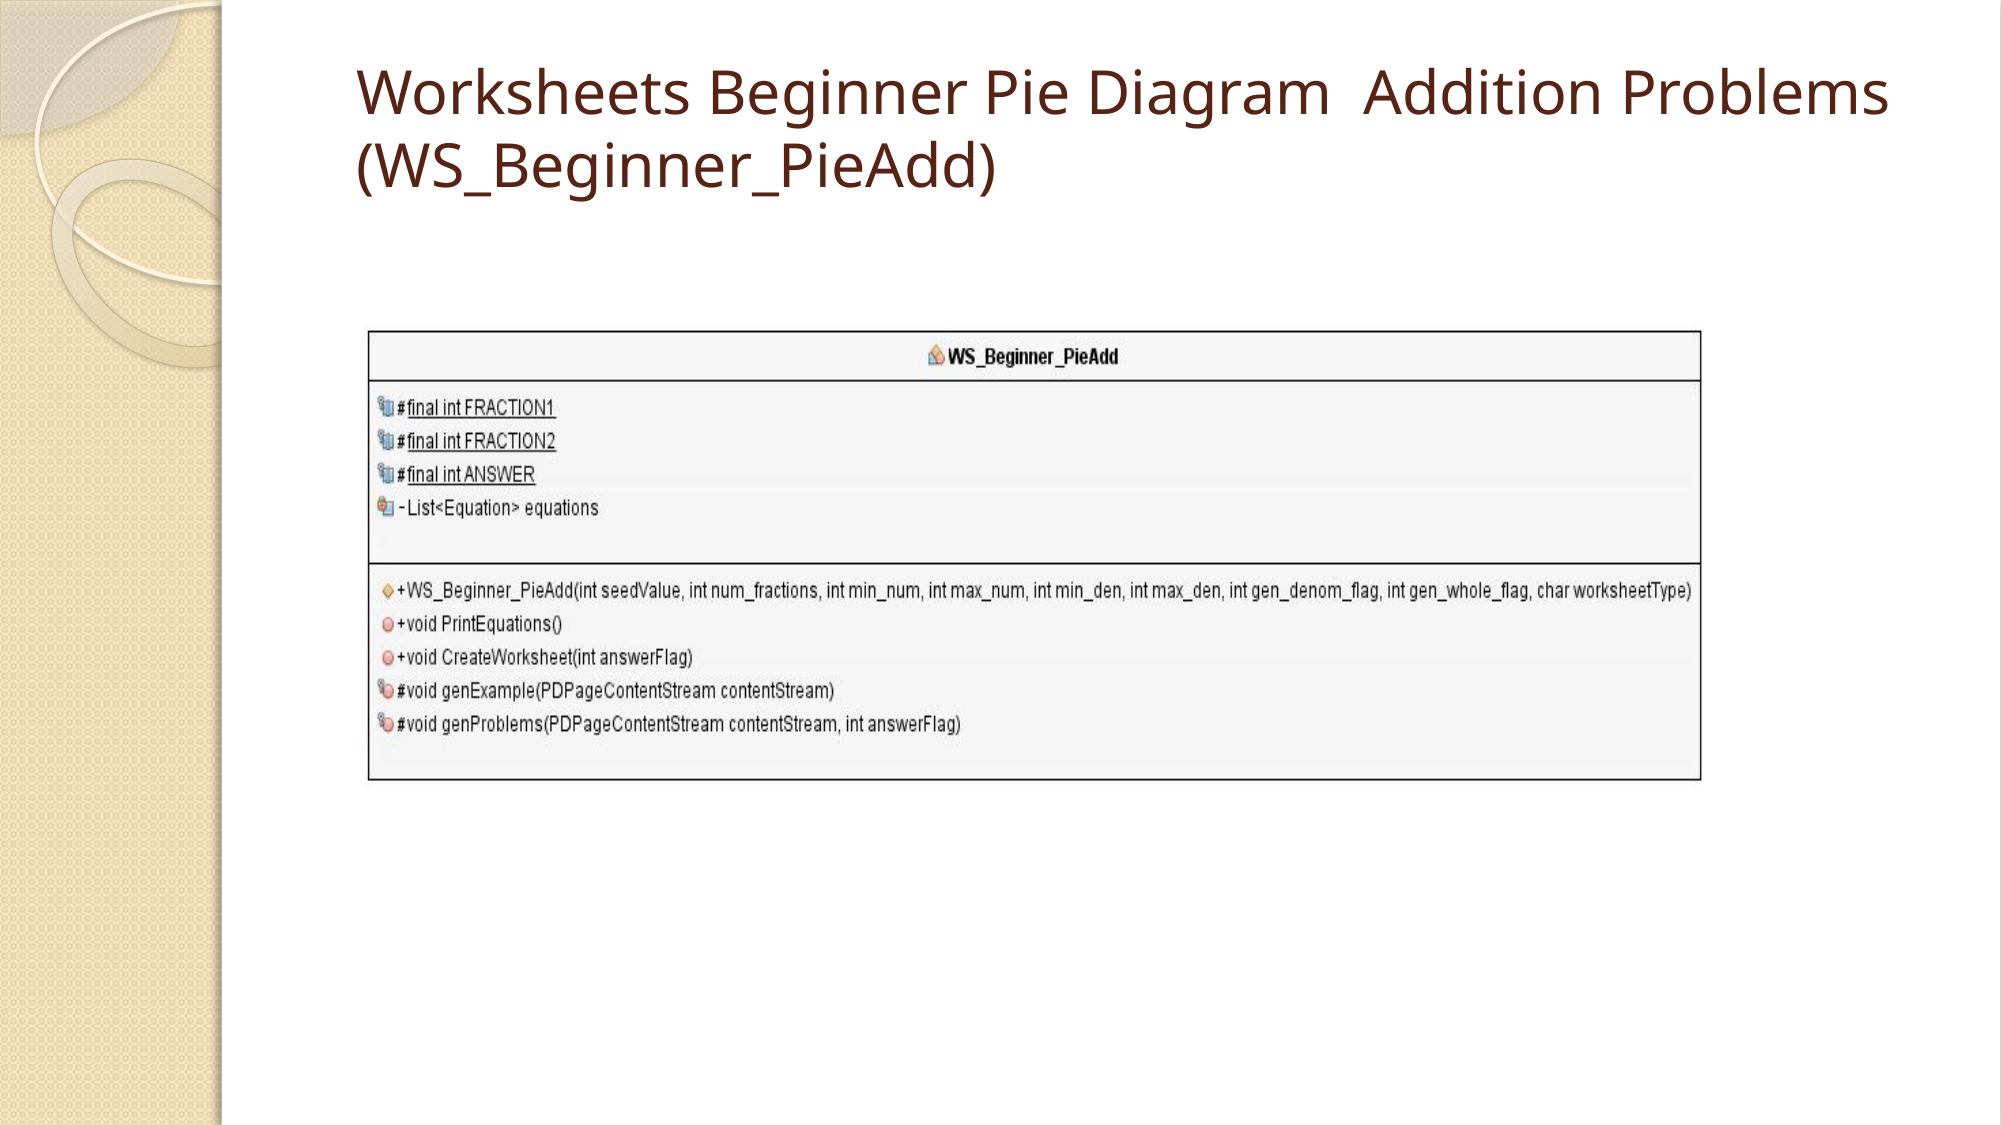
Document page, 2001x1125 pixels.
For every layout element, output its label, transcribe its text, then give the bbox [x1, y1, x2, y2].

picture [364, 323, 1708, 788]
title Worksheets Beginner Pie Diagram Addition Problems (WS_Beginner_PieAdd) [341, 45, 1954, 209]
